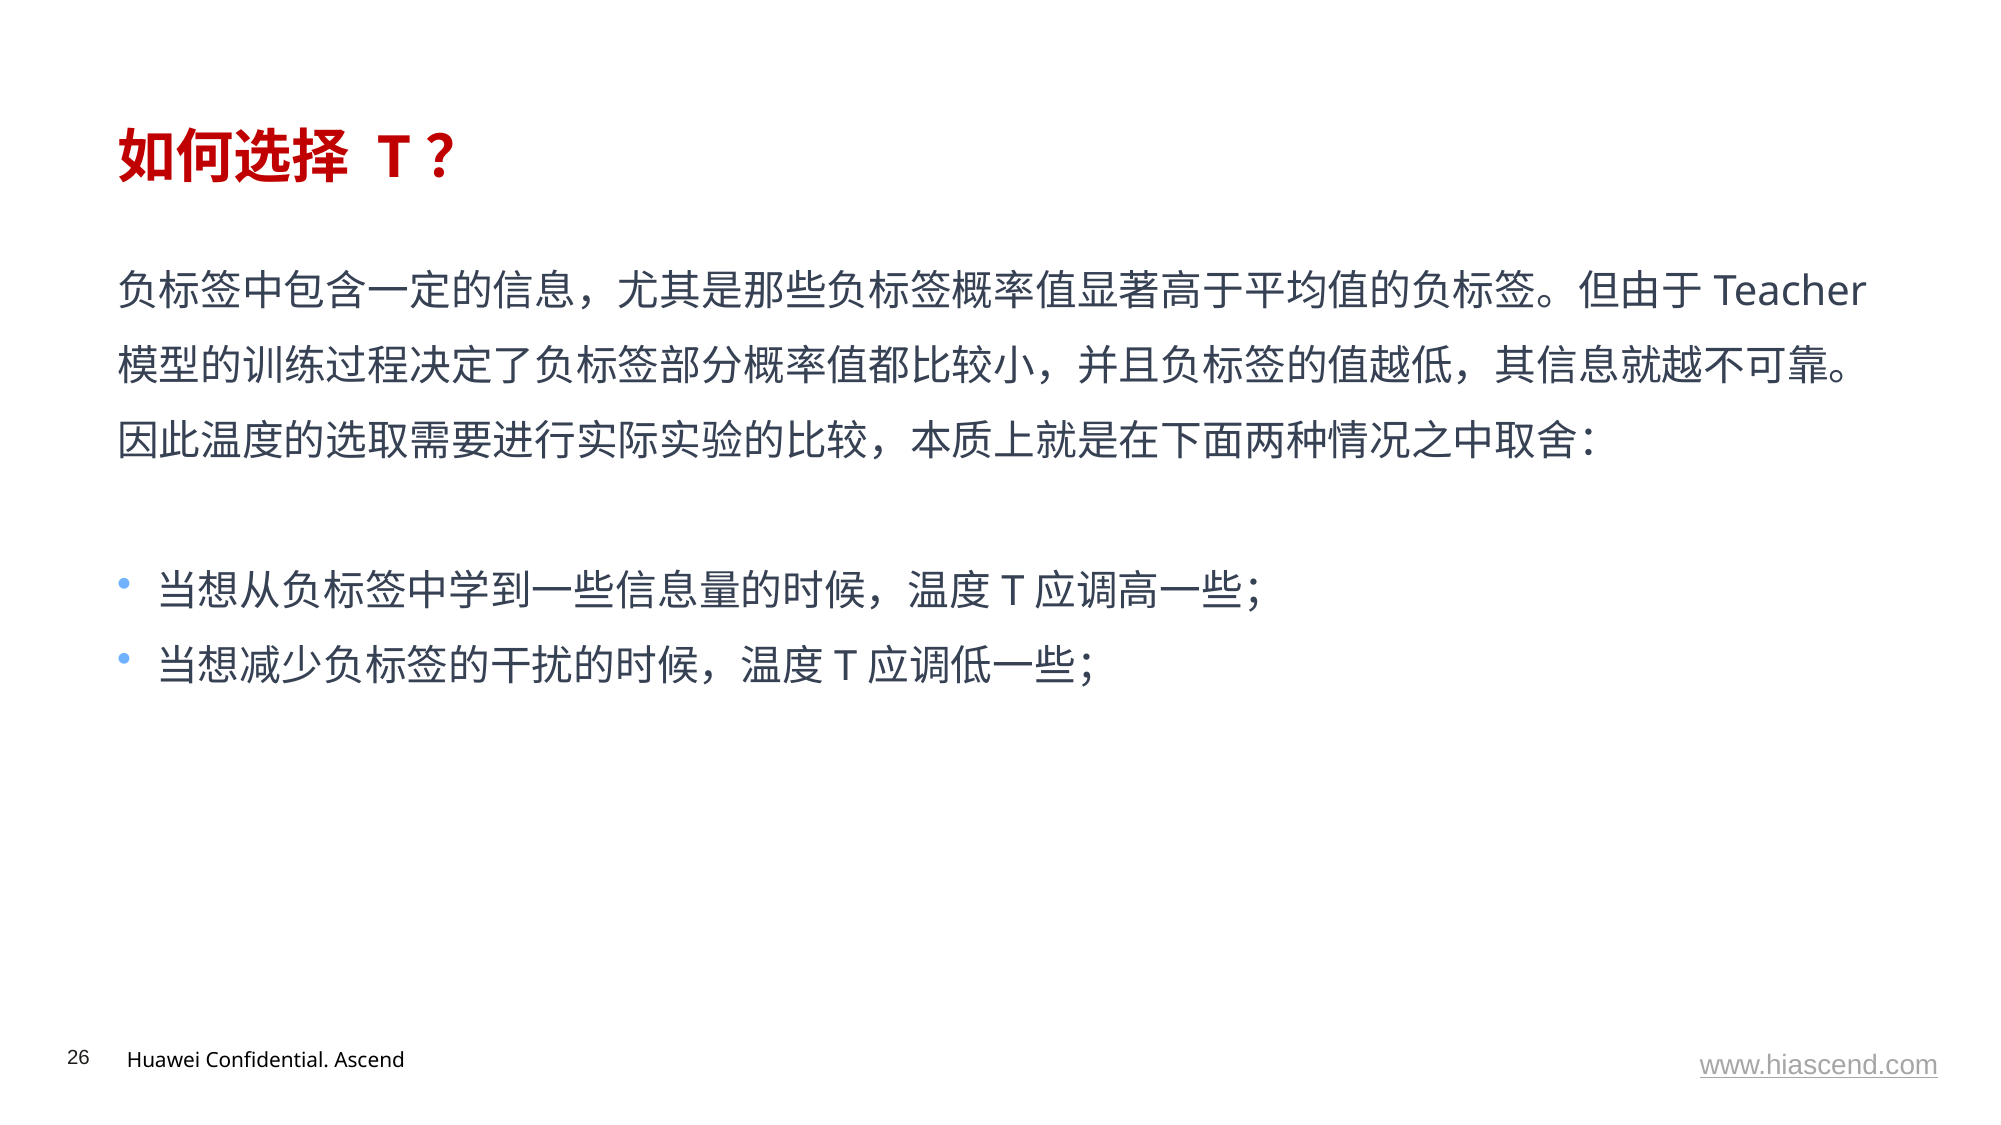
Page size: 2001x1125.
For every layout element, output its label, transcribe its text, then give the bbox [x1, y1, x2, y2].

title 如何选择 T？ [102, 111, 1901, 209]
list 负标签中包含一定的信息，尤其是那些负标签概率值显著高于平均值的负标签。但由于Teacher模型的训练过程决定了负标签部分概率值都比较小，并且负标签的值越低，其信息就越不可靠。因此温度的选取需要进行实际实验的比较，本质上就是在下面两种情况之中取舍： 当想从负标签中学到一些信息量的时候，温度T应调高一些； 当想减少负标签的干扰的时候，温度T应调低一些； [102, 231, 1901, 988]
